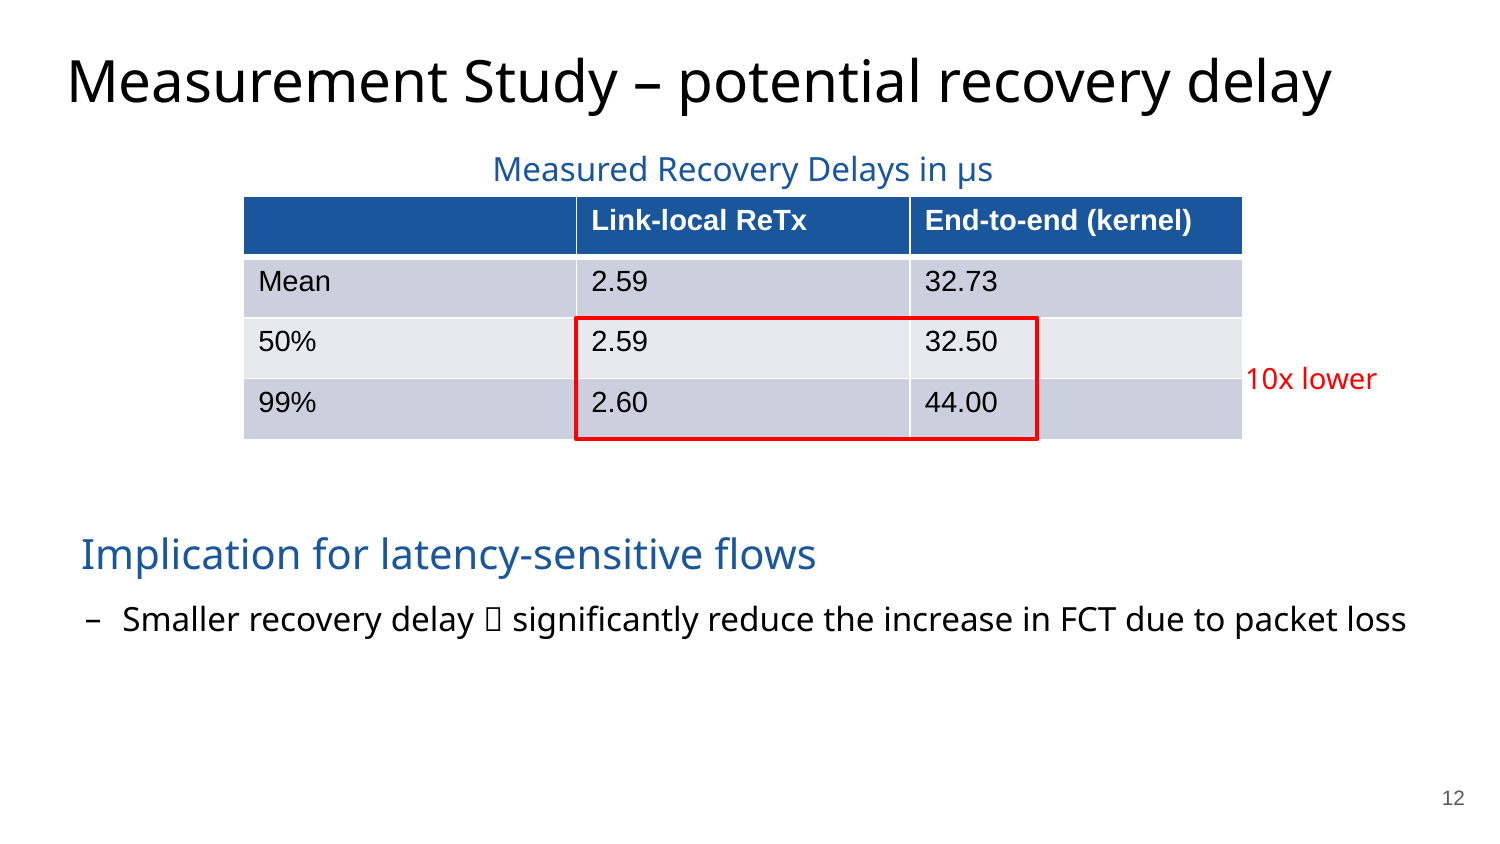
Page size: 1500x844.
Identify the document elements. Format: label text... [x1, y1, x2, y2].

table_cell 99% [244, 379, 570, 439]
table_header End-to-end (kernel) [911, 197, 1242, 254]
table_cell 32.73 [911, 260, 1242, 316]
title Measurement Study – potential recovery delay [51, 28, 1449, 123]
table_cell 50% [244, 319, 572, 378]
table_header Link-local ReTx [577, 197, 909, 254]
table_cell Mean [244, 260, 576, 317]
list Implication for latency-sensitive flows Smaller recovery delay  significantly reduce the increase in FCT due to packet loss [51, 512, 1449, 750]
table_header [244, 197, 576, 254]
table_cell 2.59 [577, 260, 909, 316]
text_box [575, 317, 1390, 440]
slide_number 12 [1389, 764, 1480, 830]
text_box Measured Recovery Delays in µs [477, 140, 1009, 196]
